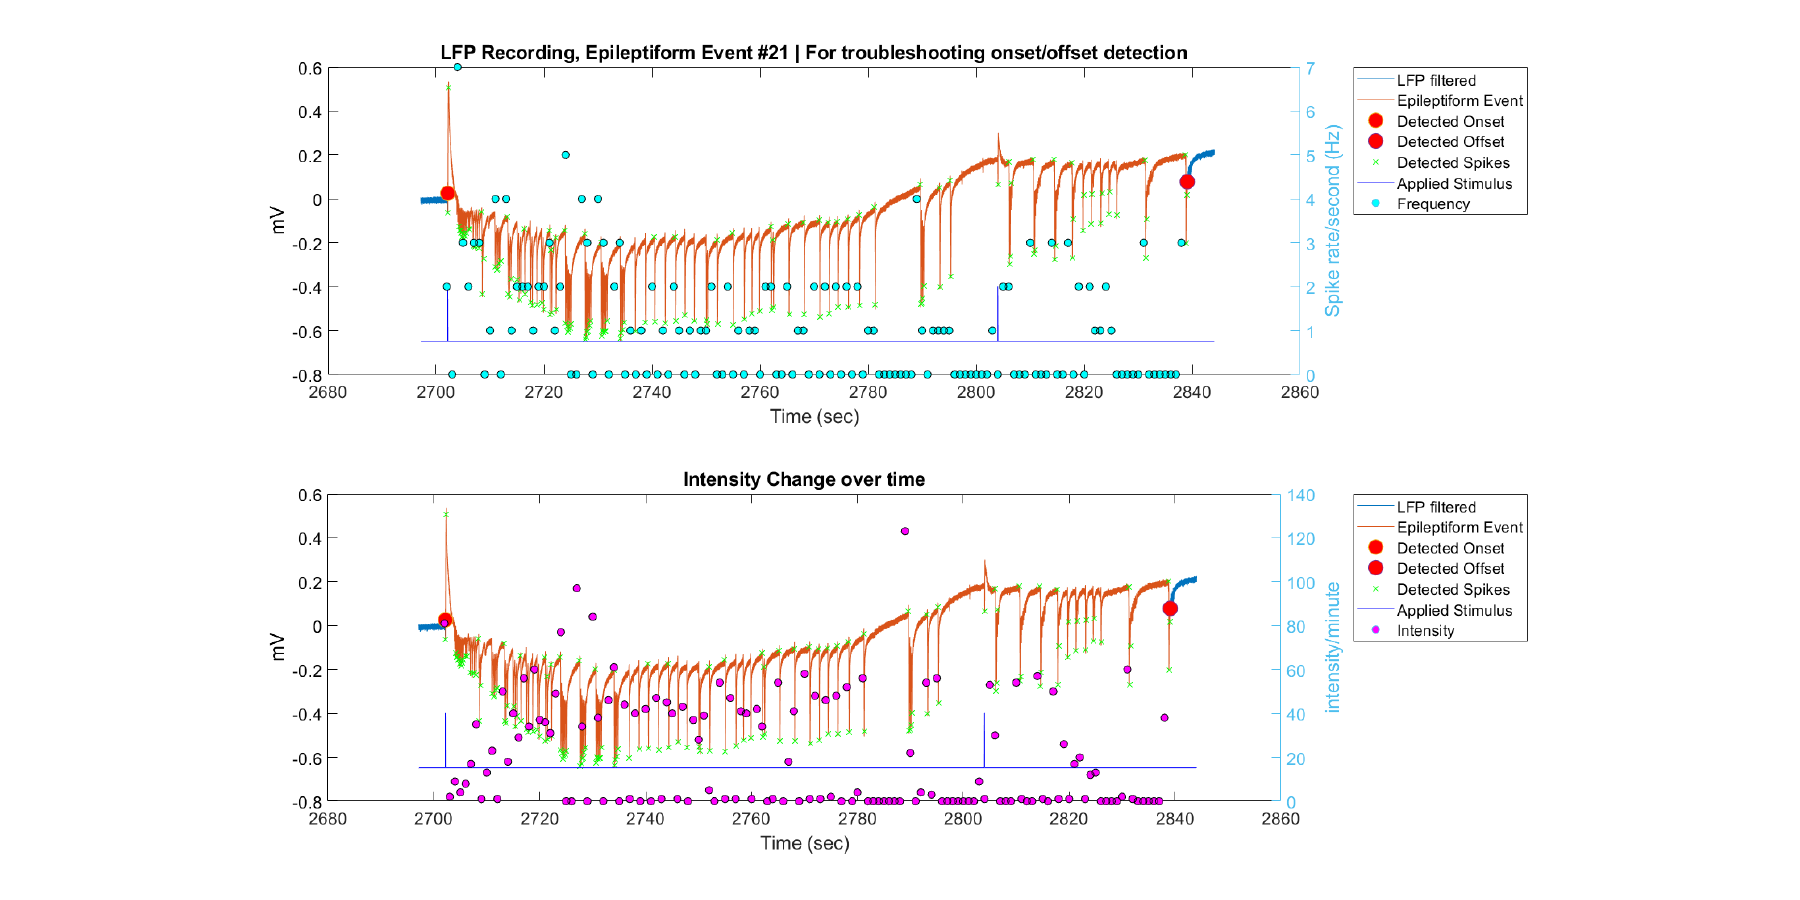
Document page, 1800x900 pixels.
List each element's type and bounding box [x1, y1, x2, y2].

picture [126, 0, 1674, 900]
